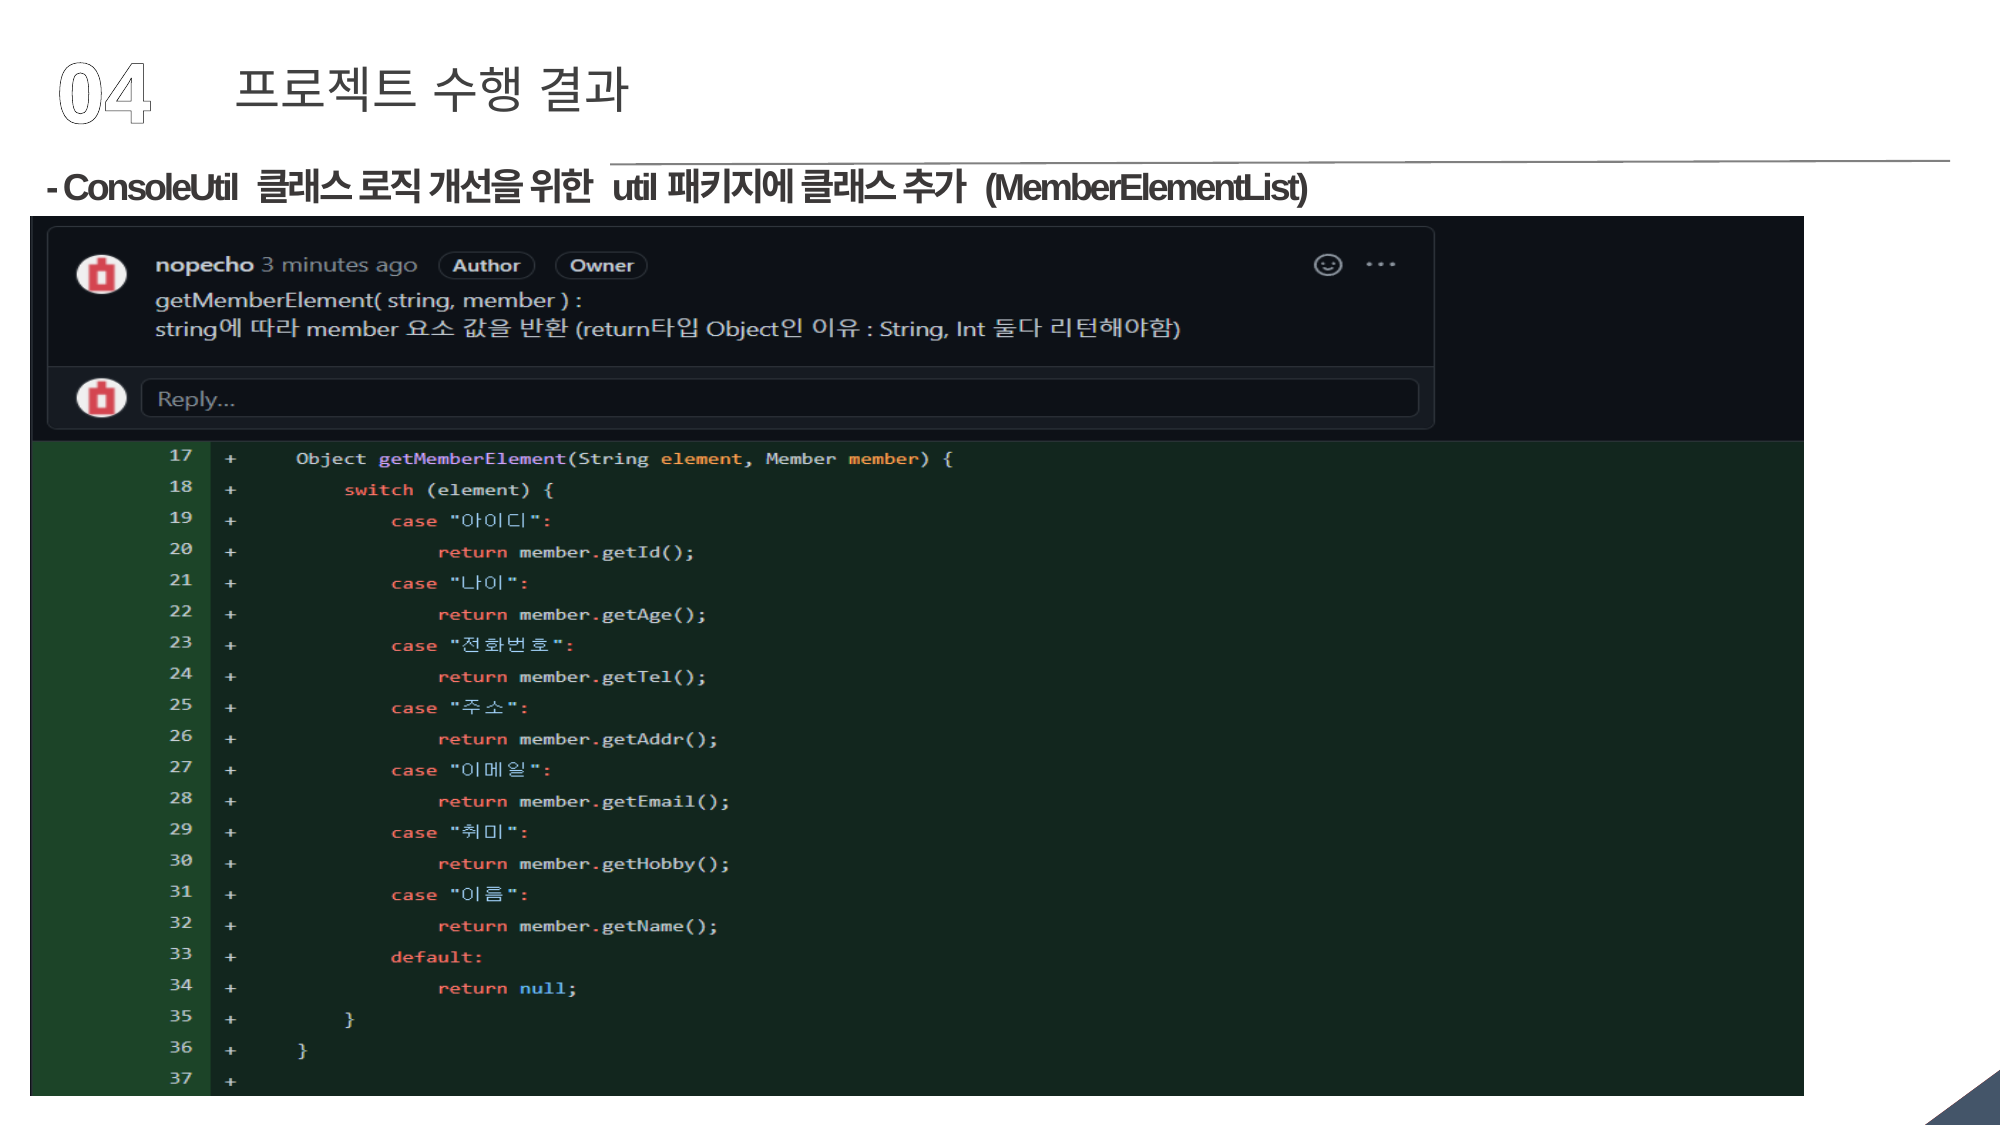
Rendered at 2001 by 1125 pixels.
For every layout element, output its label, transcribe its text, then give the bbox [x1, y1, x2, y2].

picture [30, 216, 1804, 1096]
text_box - ConsoleUtil 클래스 로직 개선을 위한 util패키지에 클래스 추가 (MemberElementList) [31, 155, 1444, 216]
text_box 04 [41, 32, 233, 148]
text_box 프로젝트 수행 결과 [220, 51, 647, 127]
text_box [610, 160, 1951, 165]
text_box [36, 30, 1964, 1084]
